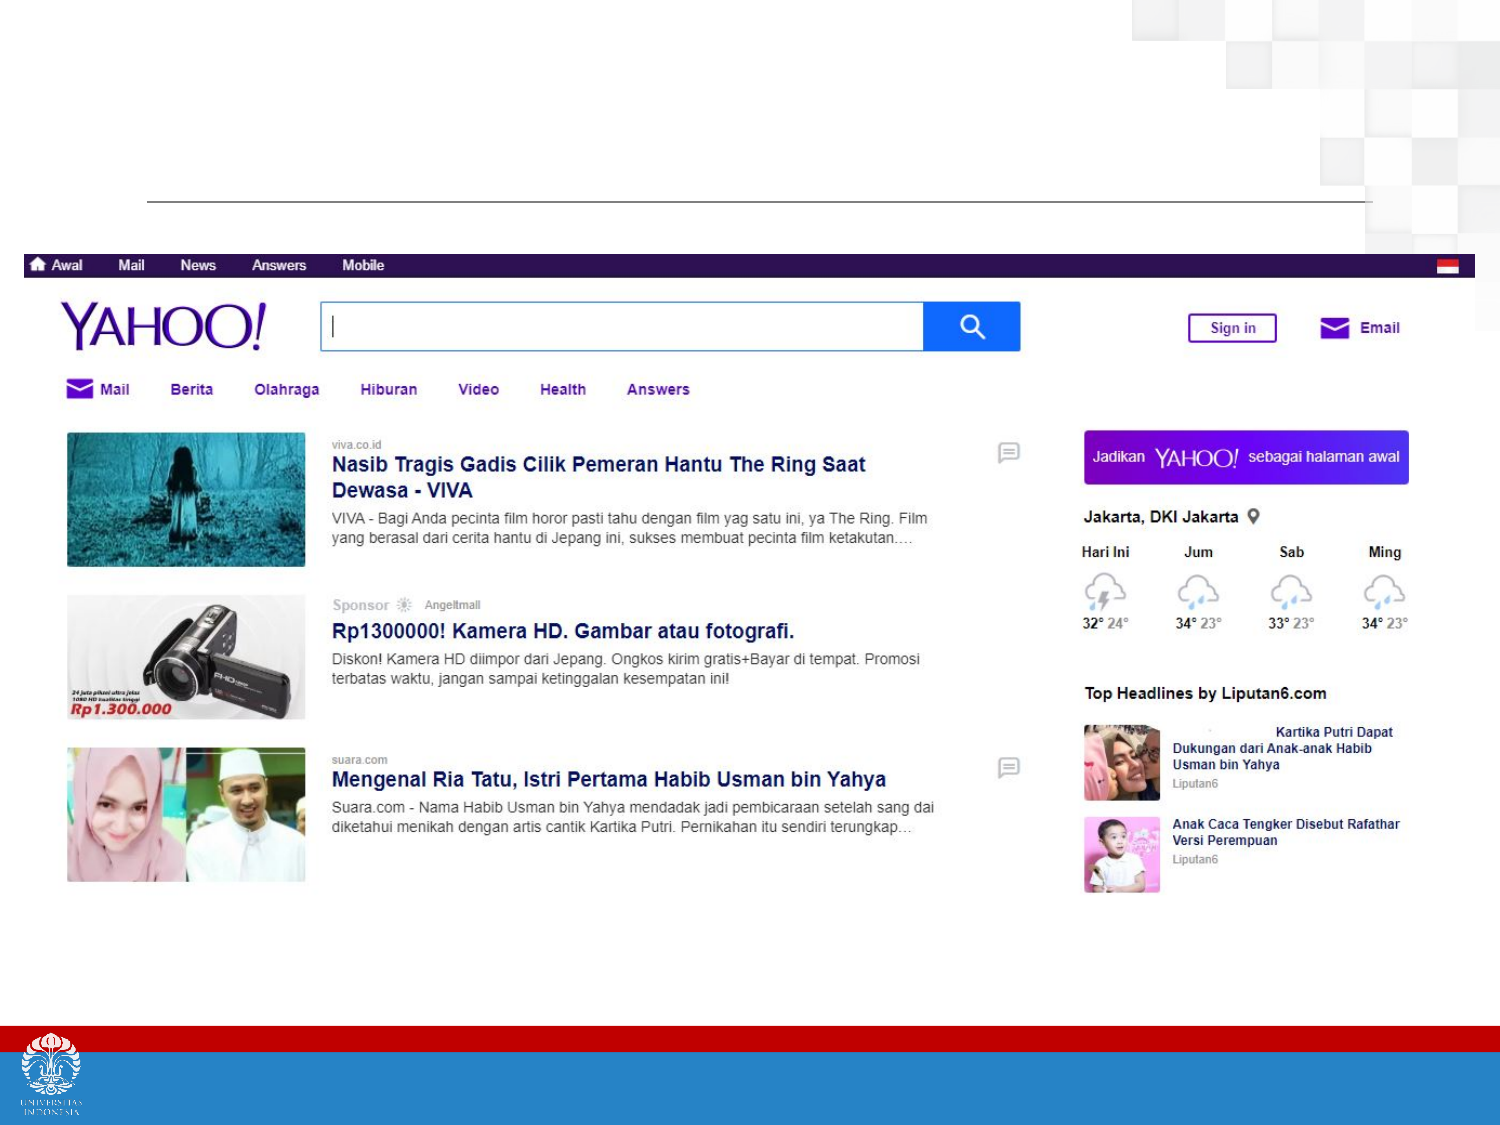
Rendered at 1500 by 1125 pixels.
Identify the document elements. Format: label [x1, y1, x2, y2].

picture [0, 1025, 101, 1124]
picture [24, 0, 1500, 897]
